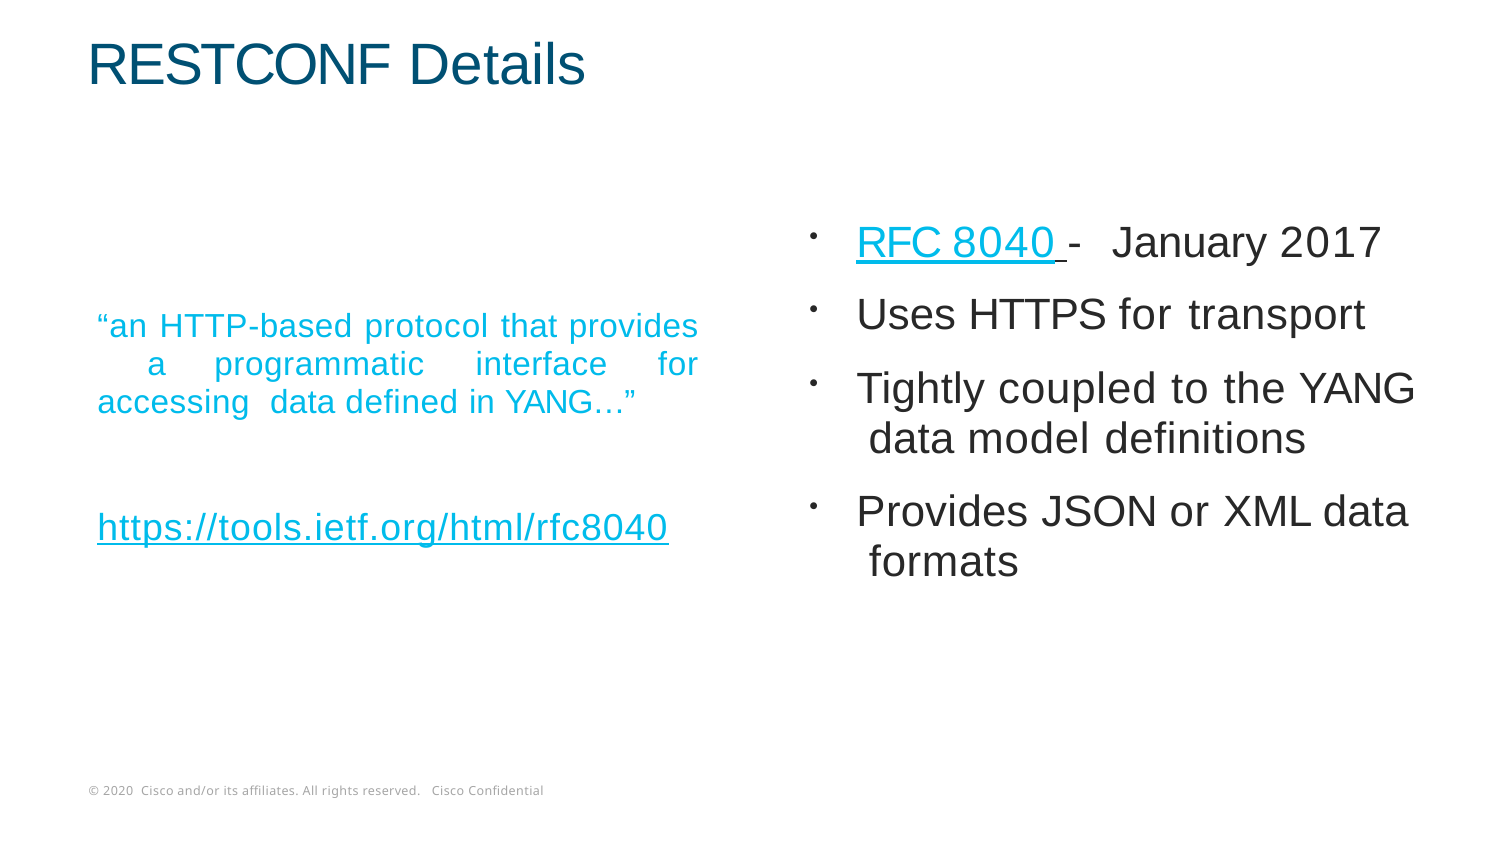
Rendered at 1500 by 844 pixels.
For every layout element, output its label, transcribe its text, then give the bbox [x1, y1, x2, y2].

text_box “an HTTP-based protocol that provides a programmatic interface for accessing data defined in YANG…” https://tools.ietf.org/html/rfc8040 [95, 301, 700, 549]
title RESTCONF Details [85, 0, 591, 132]
text_box RFC 8040 - January 2017 Uses HTTPS for transport Tightly coupled to the YANG data model definitions Provides JSON or XML data formats [807, 190, 1426, 585]
